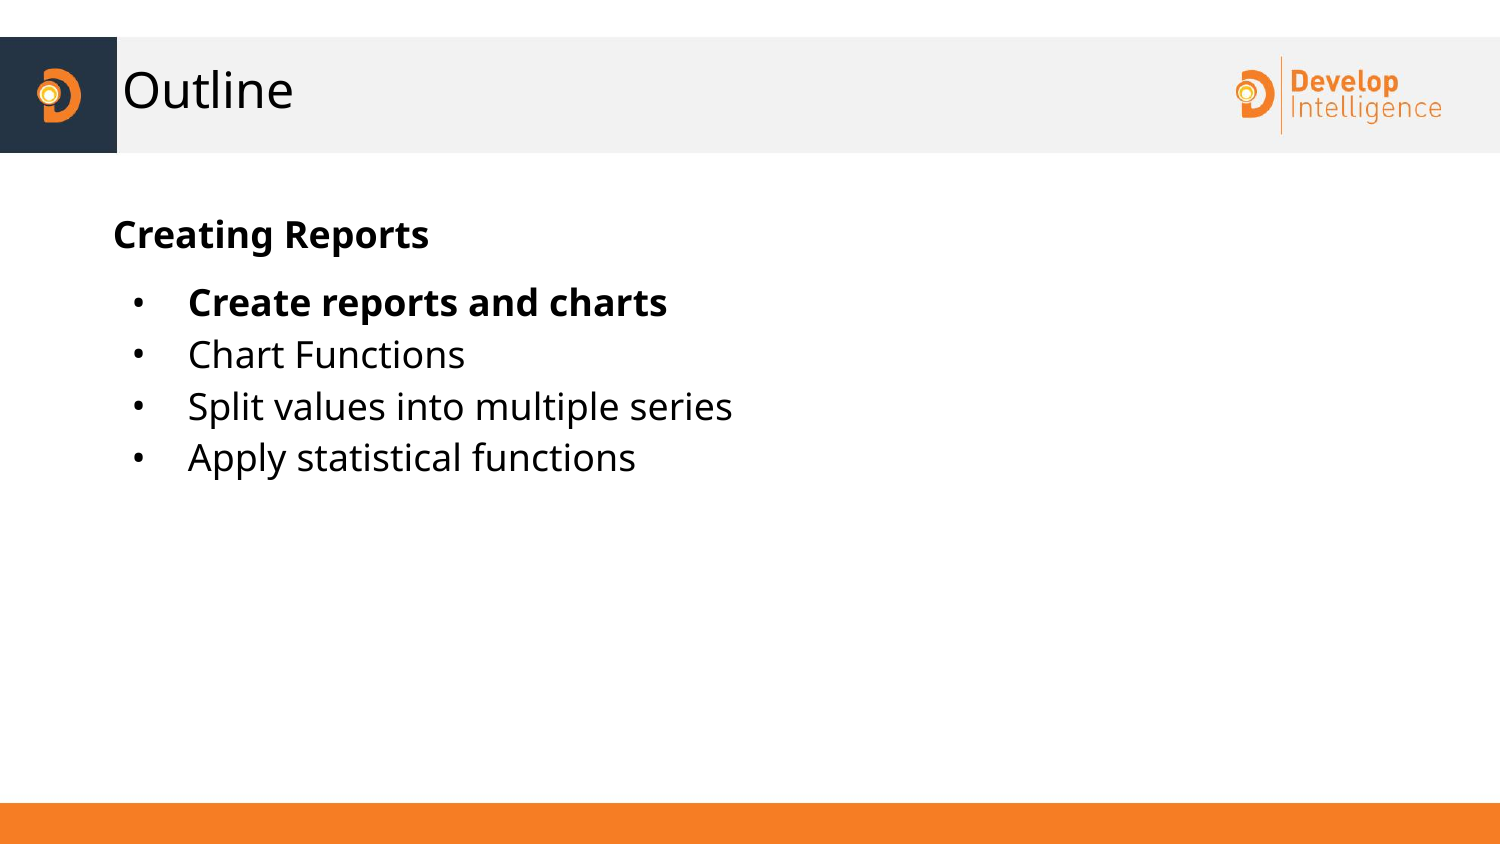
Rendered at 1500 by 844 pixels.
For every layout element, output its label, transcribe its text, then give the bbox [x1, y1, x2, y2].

title Outline [19, 36, 1396, 149]
list Creating Reports Create reports and charts Chart Functions Split values into multiple series Apply statistical functions [101, 198, 1396, 762]
picture [0, 0, 1500, 844]
